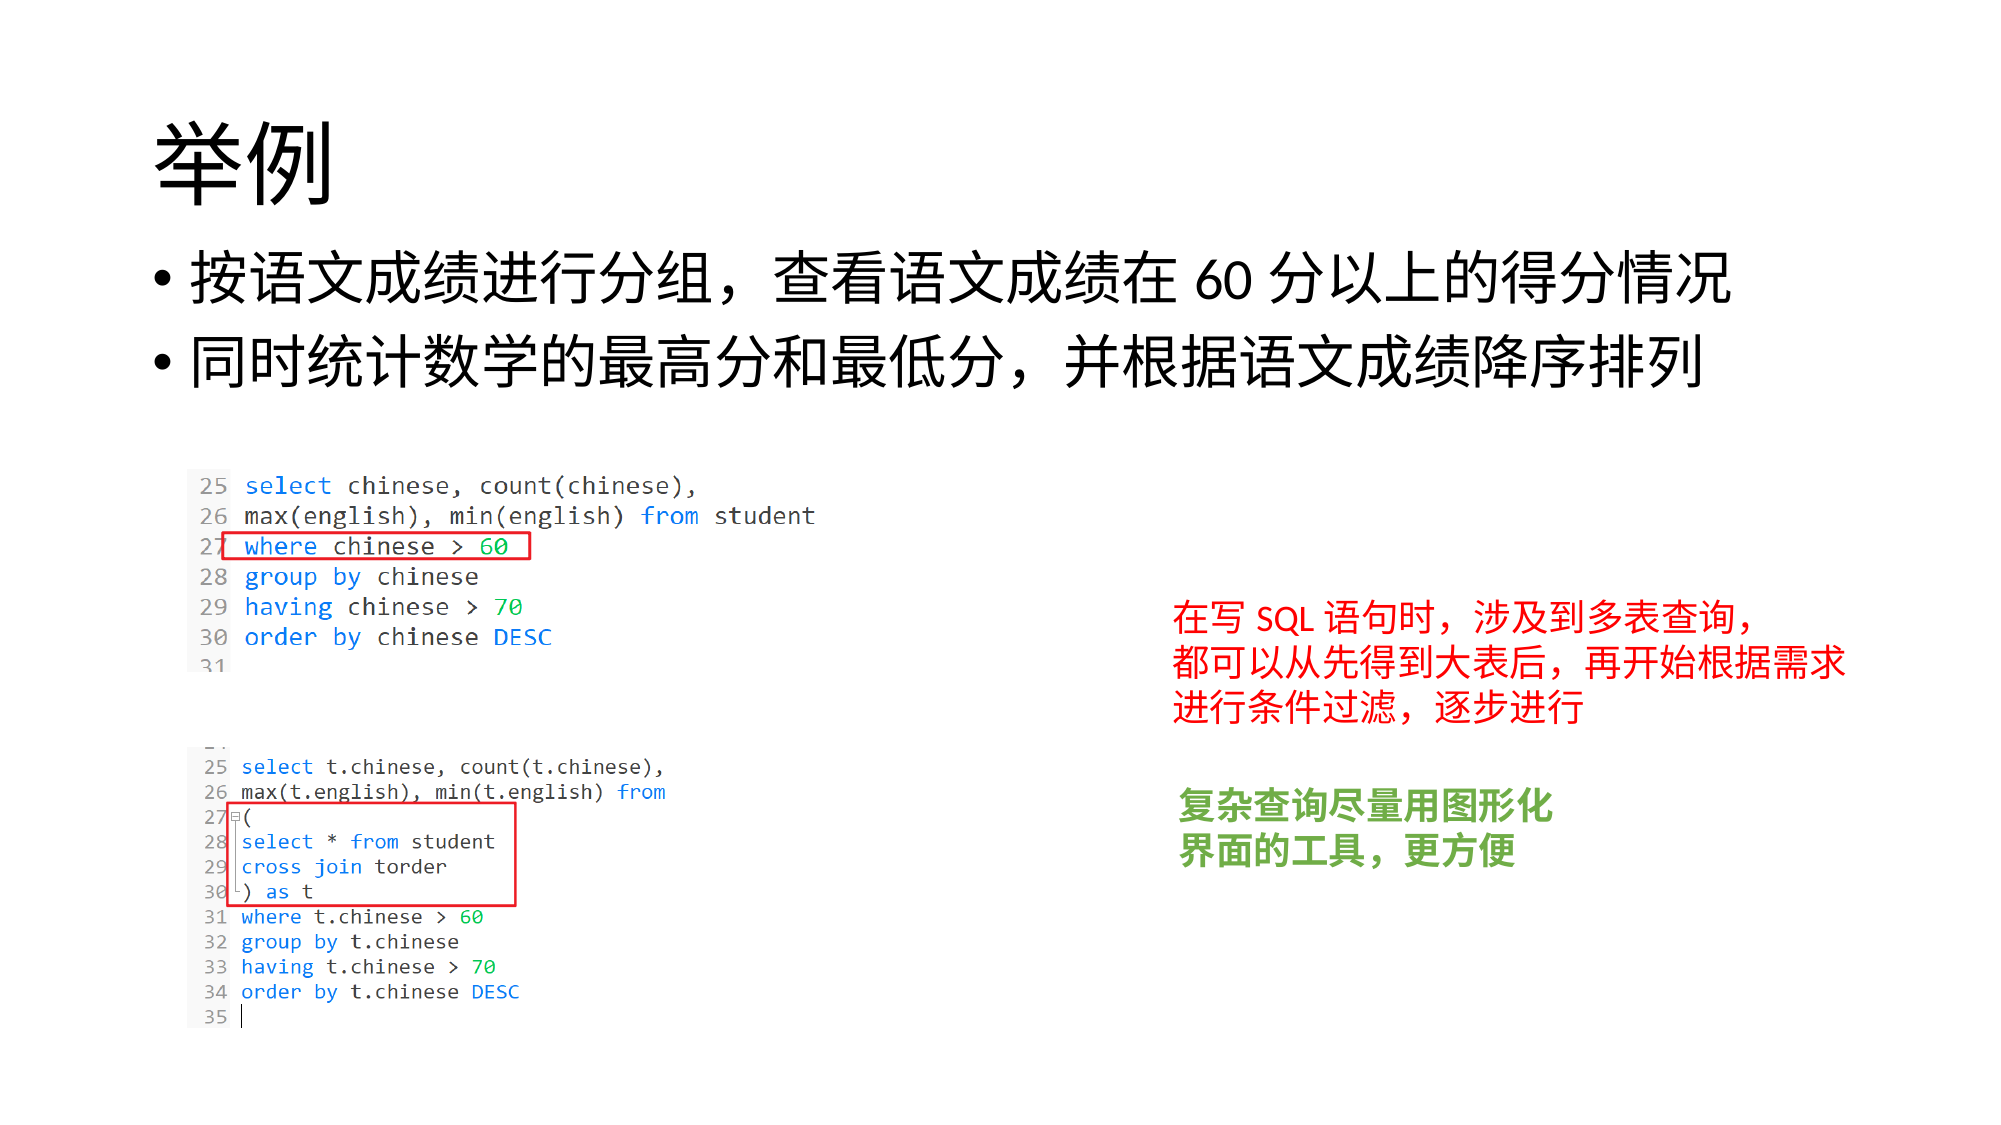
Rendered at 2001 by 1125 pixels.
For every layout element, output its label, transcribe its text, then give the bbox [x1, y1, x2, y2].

text_box 复杂查询尽量用图形化界面的工具，更方便 [1164, 774, 1590, 880]
title 举例 [137, 59, 1863, 241]
picture [187, 747, 758, 1028]
picture [187, 469, 833, 672]
list 按语文成绩进行分组，查看语文成绩在60分以上的得分情况 同时统计数学的最高分和最低分，并根据语文成绩降序排列 [137, 241, 1863, 956]
text_box 在写SQL语句时，涉及到多表查询， 都可以从先得到大表后，再开始根据需求 进行条件过滤，逐步进行 [1157, 586, 1863, 737]
